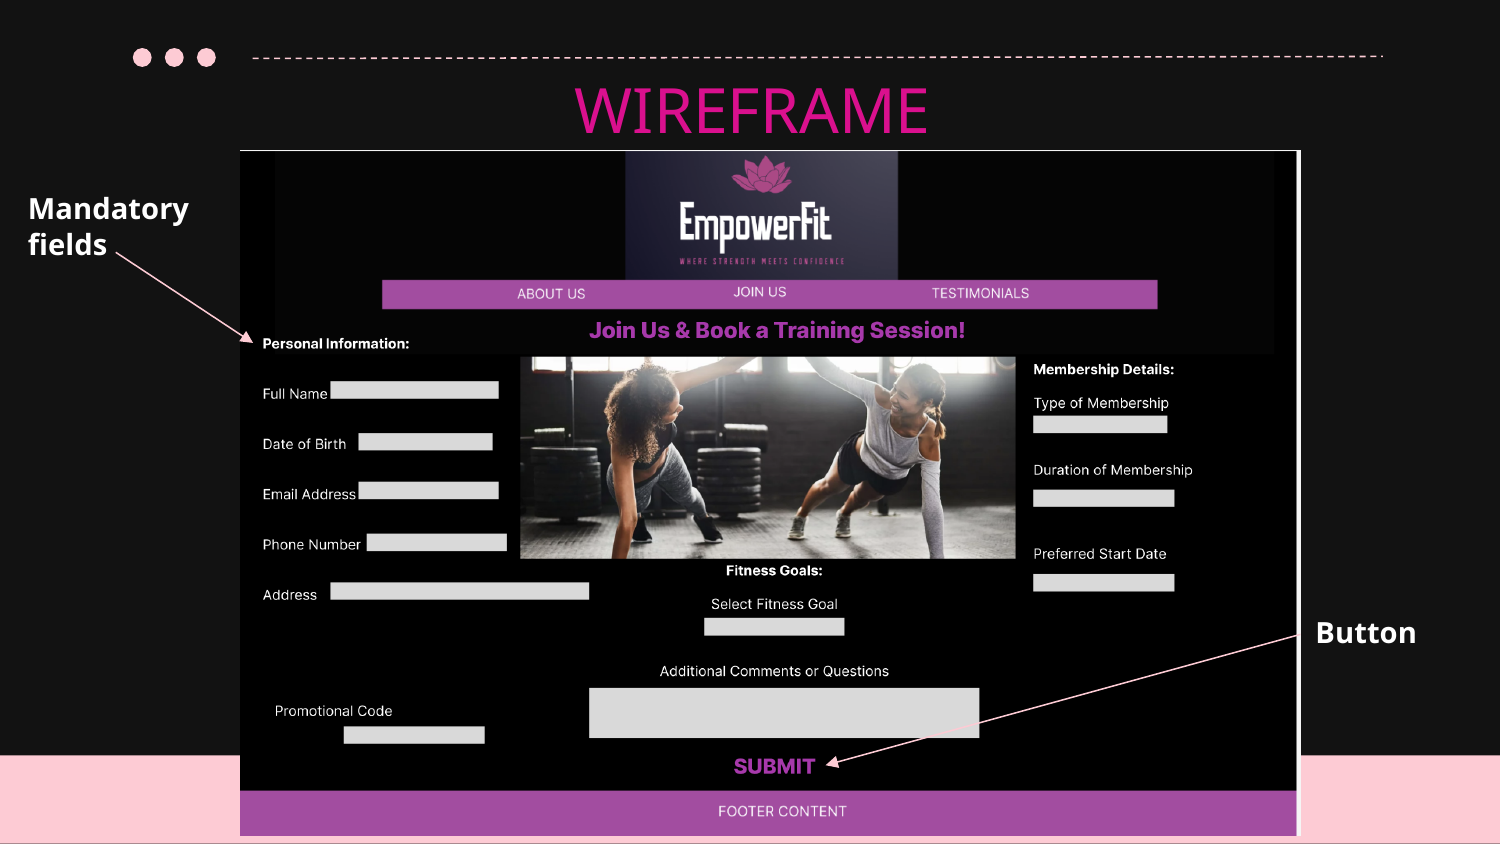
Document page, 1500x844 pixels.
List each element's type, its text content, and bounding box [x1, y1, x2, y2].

text_box Mandatory fields [12, 175, 235, 282]
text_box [825, 634, 1301, 766]
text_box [115, 251, 254, 344]
text_box Button [1304, 599, 1500, 670]
title WIREFRAME [559, 56, 1039, 148]
picture [240, 149, 1301, 836]
